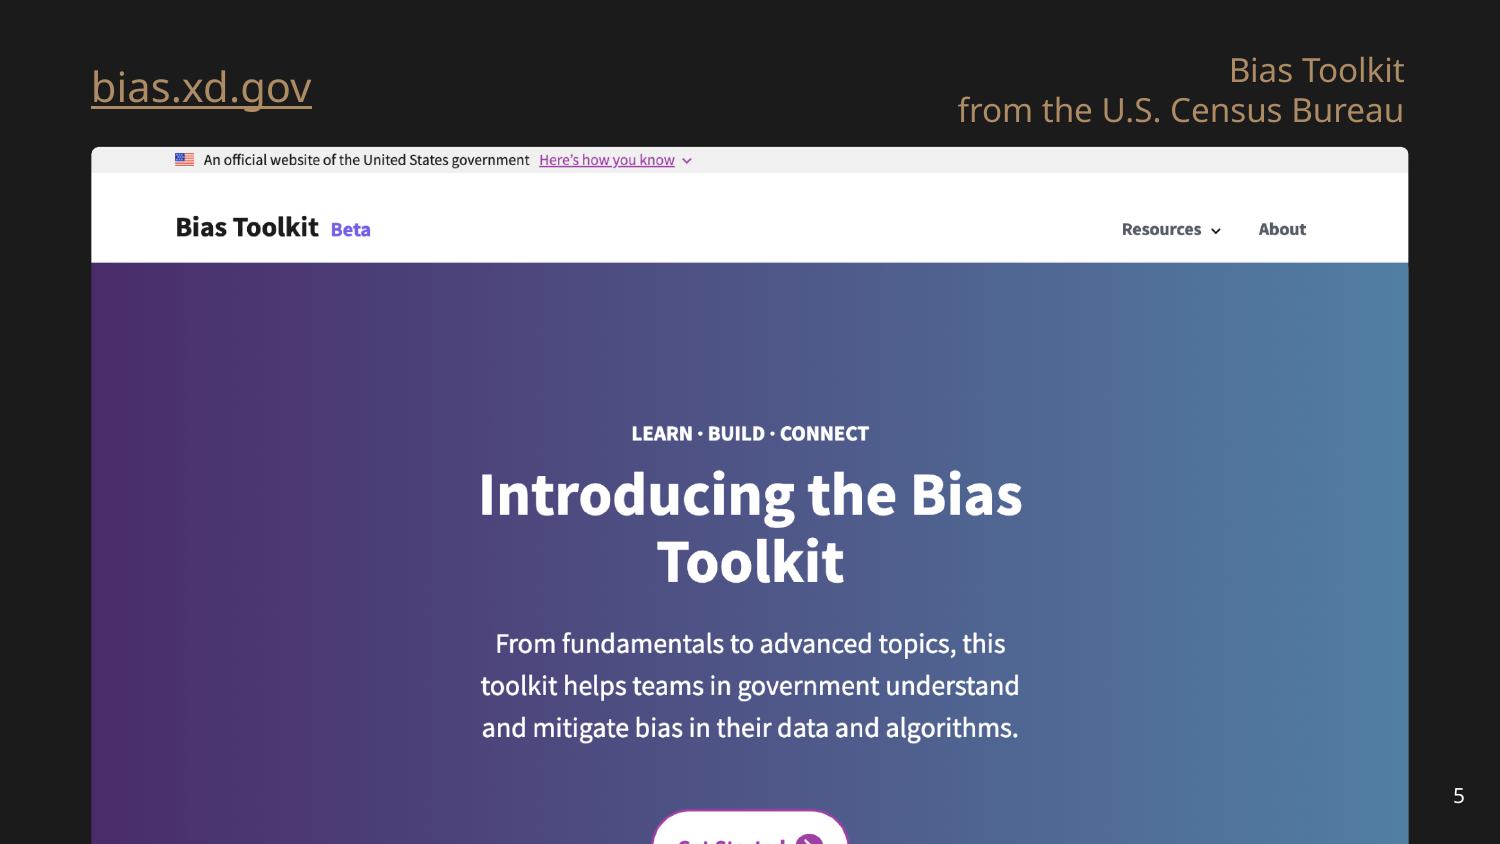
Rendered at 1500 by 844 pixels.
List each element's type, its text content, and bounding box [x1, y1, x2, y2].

picture [91, 146, 1409, 844]
title Bias Toolkit from the U.S. Census Bureau [717, 42, 1421, 136]
slide_number 5 [1414, 764, 1480, 830]
subtitle bias.xd.gov [75, 42, 682, 137]
